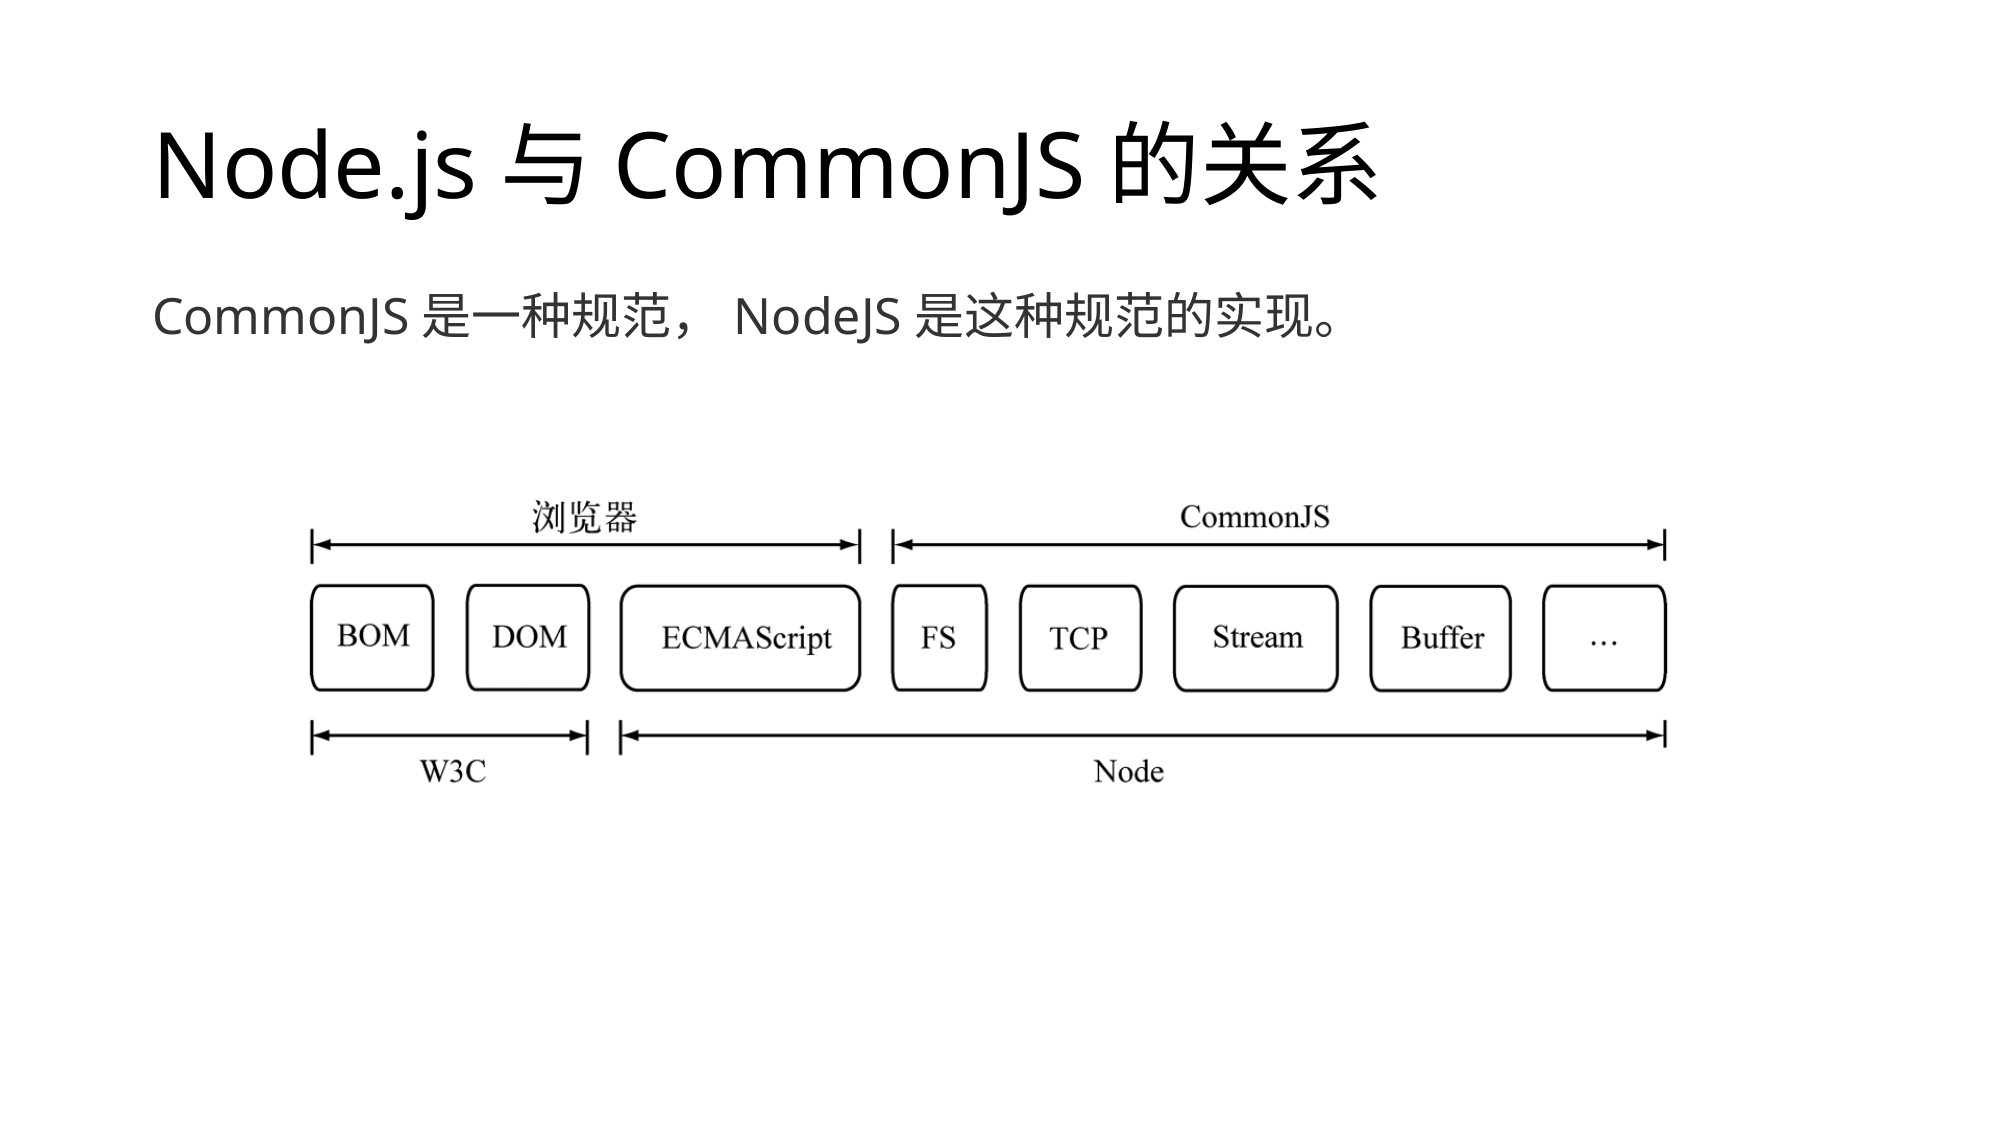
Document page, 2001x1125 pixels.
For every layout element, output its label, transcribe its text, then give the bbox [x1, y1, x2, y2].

picture [264, 476, 1736, 811]
title Node.js与CommonJS的关系 [137, 59, 1863, 278]
text_box CommonJS是一种规范，NodeJS是这种规范的实现。 [137, 277, 1752, 352]
